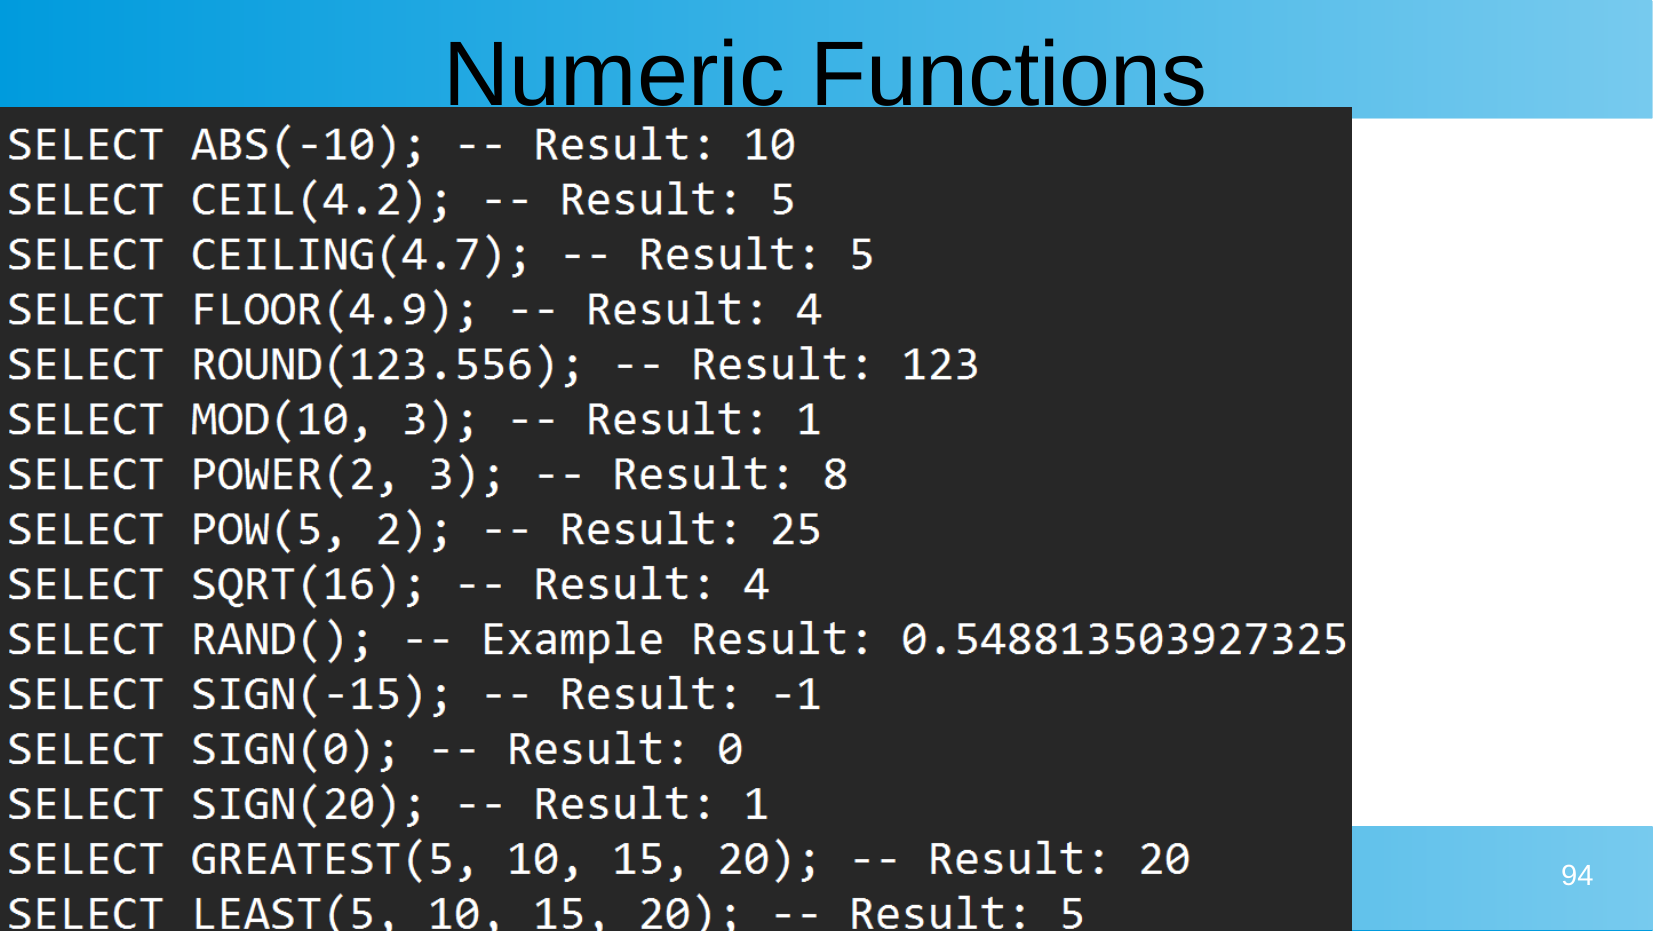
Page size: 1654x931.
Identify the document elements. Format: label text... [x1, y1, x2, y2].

slide_number 94 [1356, 856, 1594, 915]
title Numeric Functions [59, 29, 1594, 108]
picture [0, 107, 1652, 931]
